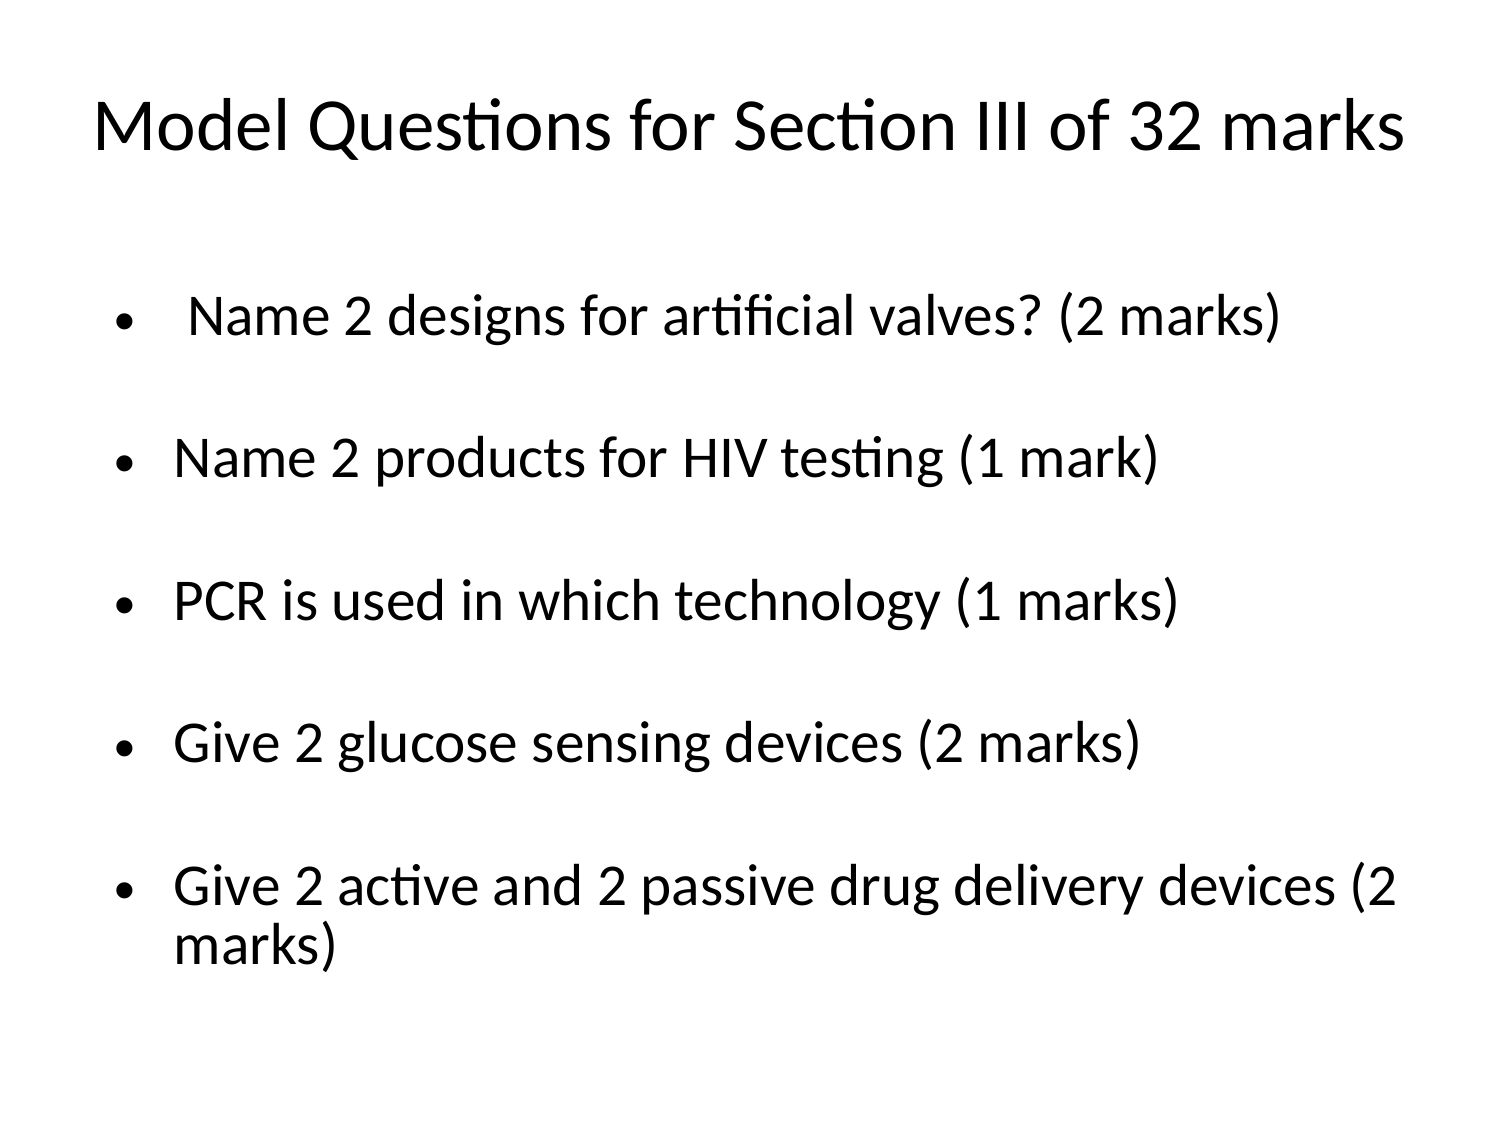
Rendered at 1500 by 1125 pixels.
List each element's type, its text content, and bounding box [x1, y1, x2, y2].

title Model Questions for Section III of 32 marks [75, 37, 1425, 226]
list Name 2 designs for artificial valves? (2 marks) Name 2 products for HIV testing (1 mark) PCR is used in which technology (1 marks) Give 2 glucose sensing devices (2 marks) Give 2 active and 2 passive drug delivery devices (2 marks) [99, 212, 1475, 988]
